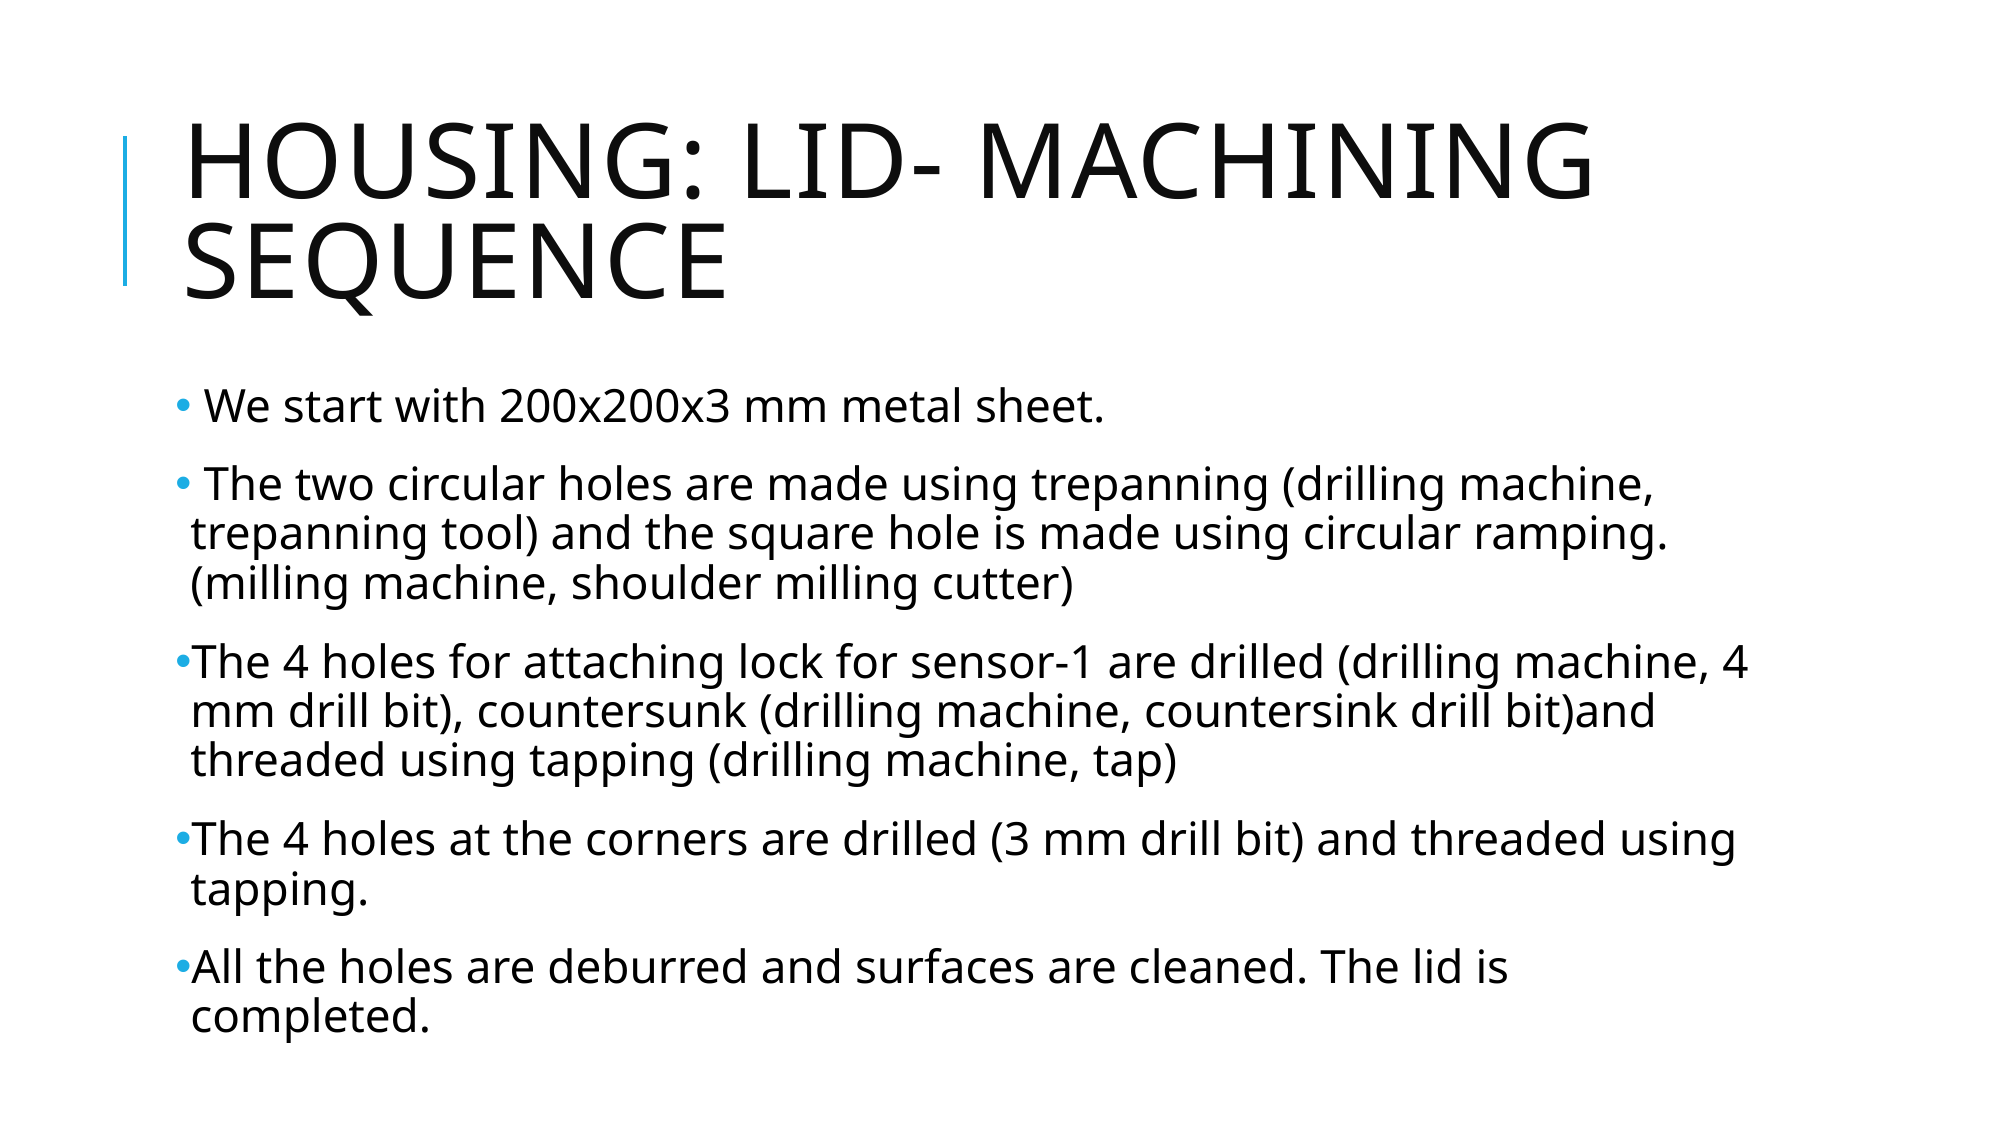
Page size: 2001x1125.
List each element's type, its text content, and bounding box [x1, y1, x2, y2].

list We start with 200x200x3 mm metal sheet. The two circular holes are made using trepanning (drilling machine, trepanning tool) and the square hole is made using circular ramping. (milling machine, shoulder milling cutter) The 4 holes for attaching lock for sensor-1 are drilled (drilling machine, 4 mm drill bit), countersunk (drilling machine, countersink drill bit)and threaded using tapping (drilling machine, tap) The 4 holes at the corners are drilled (3 mm drill bit) and threaded using tapping. All the holes are deburred and surfaces are cleaned. The lid is completed. [168, 375, 1763, 1035]
title Housing: lid- machining sequence [168, 96, 1763, 342]
